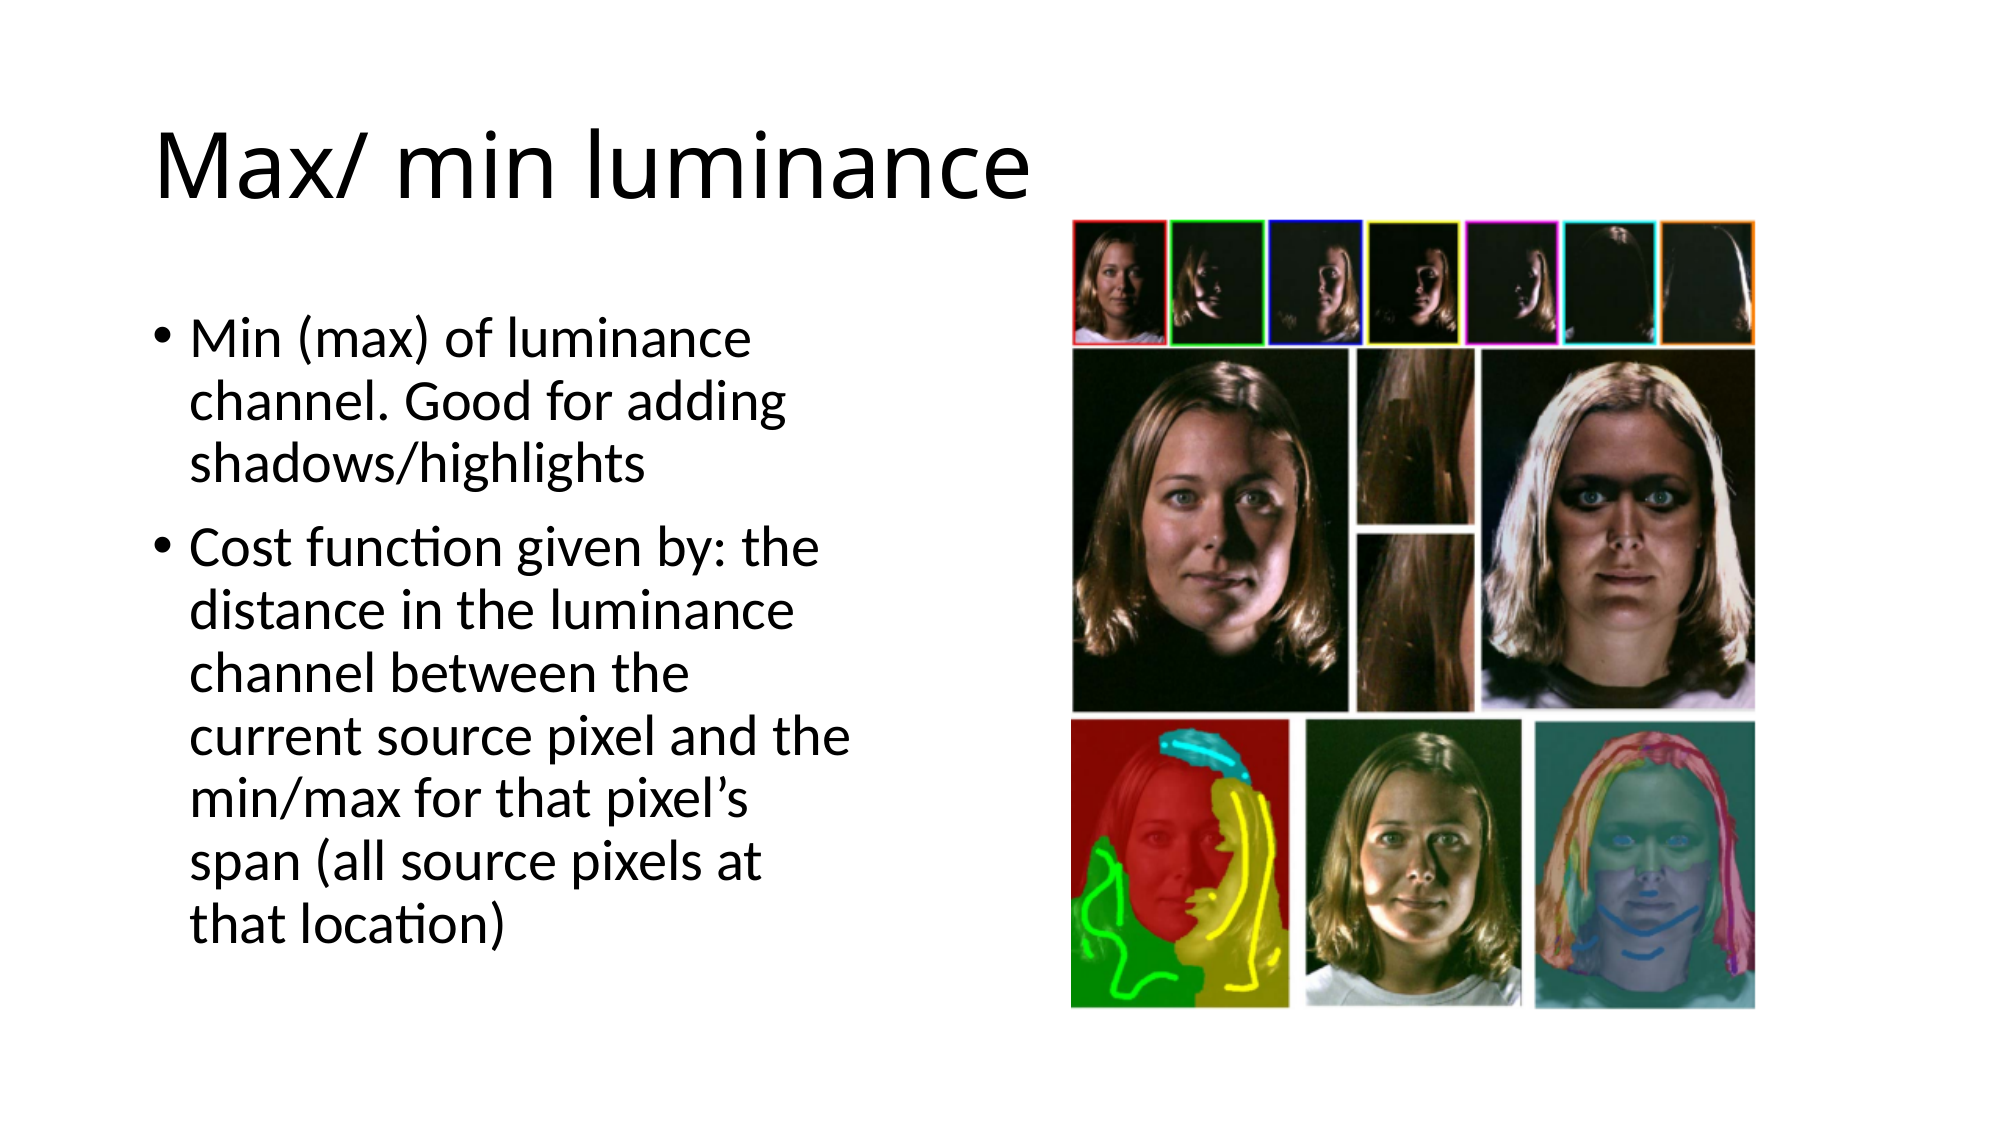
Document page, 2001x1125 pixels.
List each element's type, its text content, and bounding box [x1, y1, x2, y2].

title Max/ min luminance [137, 59, 1863, 278]
picture [1071, 217, 1760, 1014]
list Min (max) of luminance channel. Good for adding shadows/highlights Cost function given by: the distance in the luminance channel between the current source pixel and the min/max for that pixel’s span (all source pixels at that location) [137, 299, 885, 1014]
